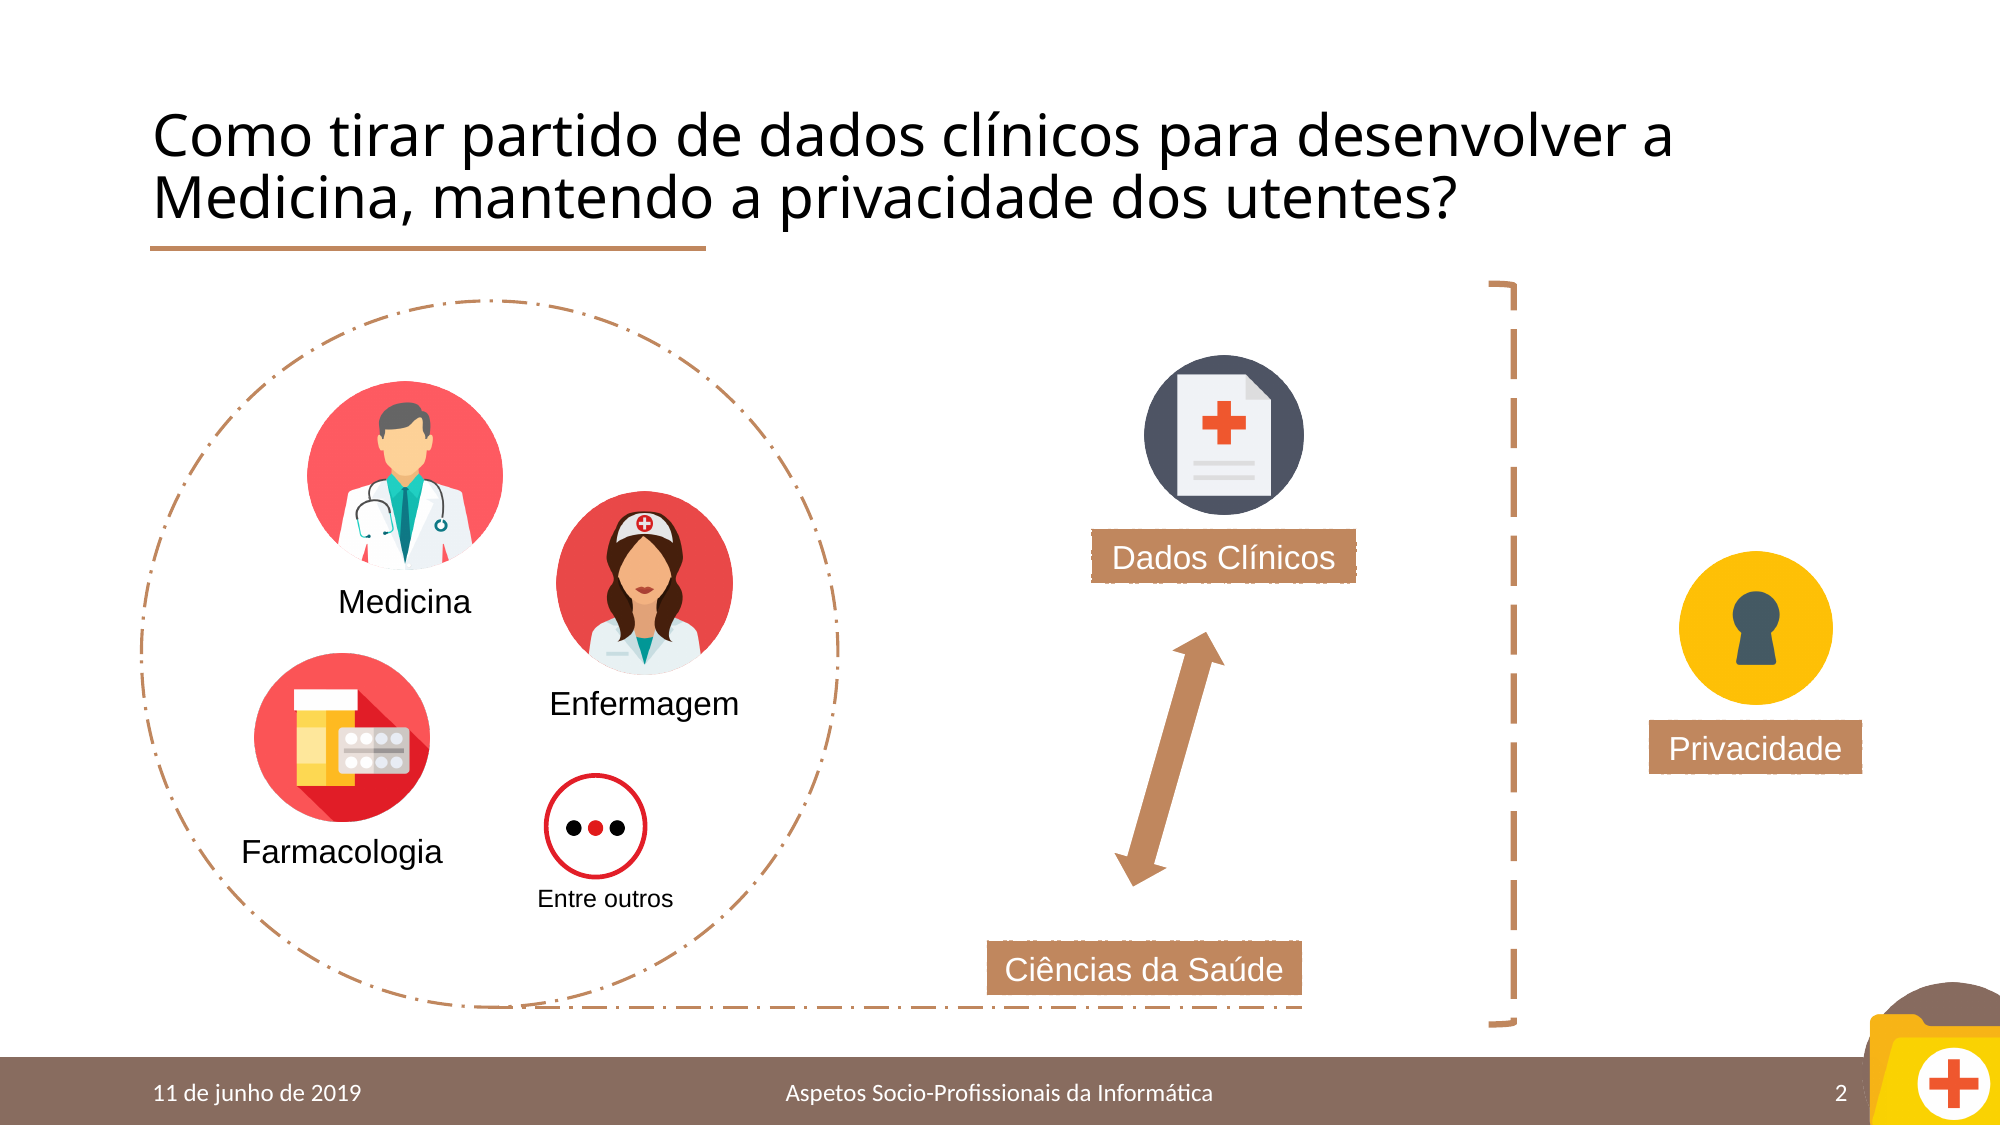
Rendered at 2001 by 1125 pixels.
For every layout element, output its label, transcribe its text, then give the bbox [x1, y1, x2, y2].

text_box [1488, 283, 1515, 1026]
text_box Dados Clínicos [1091, 528, 1357, 584]
text_box [0, 1055, 1862, 1125]
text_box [307, 381, 503, 629]
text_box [502, 775, 689, 926]
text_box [1648, 551, 1863, 776]
title Como tirar partido de dados clínicos para desenvolver a Medicina, mantendo a privacidade dos utentes? [137, 59, 1863, 278]
slide_number 2 [1412, 1061, 1862, 1121]
text_box Ciências da Saúde [986, 940, 1303, 996]
text_box [140, 299, 839, 1009]
text_box [1109, 628, 1230, 890]
slide_number 11 de junho de 2019 [137, 1061, 588, 1121]
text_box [532, 491, 757, 731]
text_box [226, 653, 458, 879]
picture [1862, 982, 2000, 1125]
picture [1144, 355, 1304, 515]
footer Aspetos Socio-Profissionais da Informática [662, 1061, 1338, 1121]
